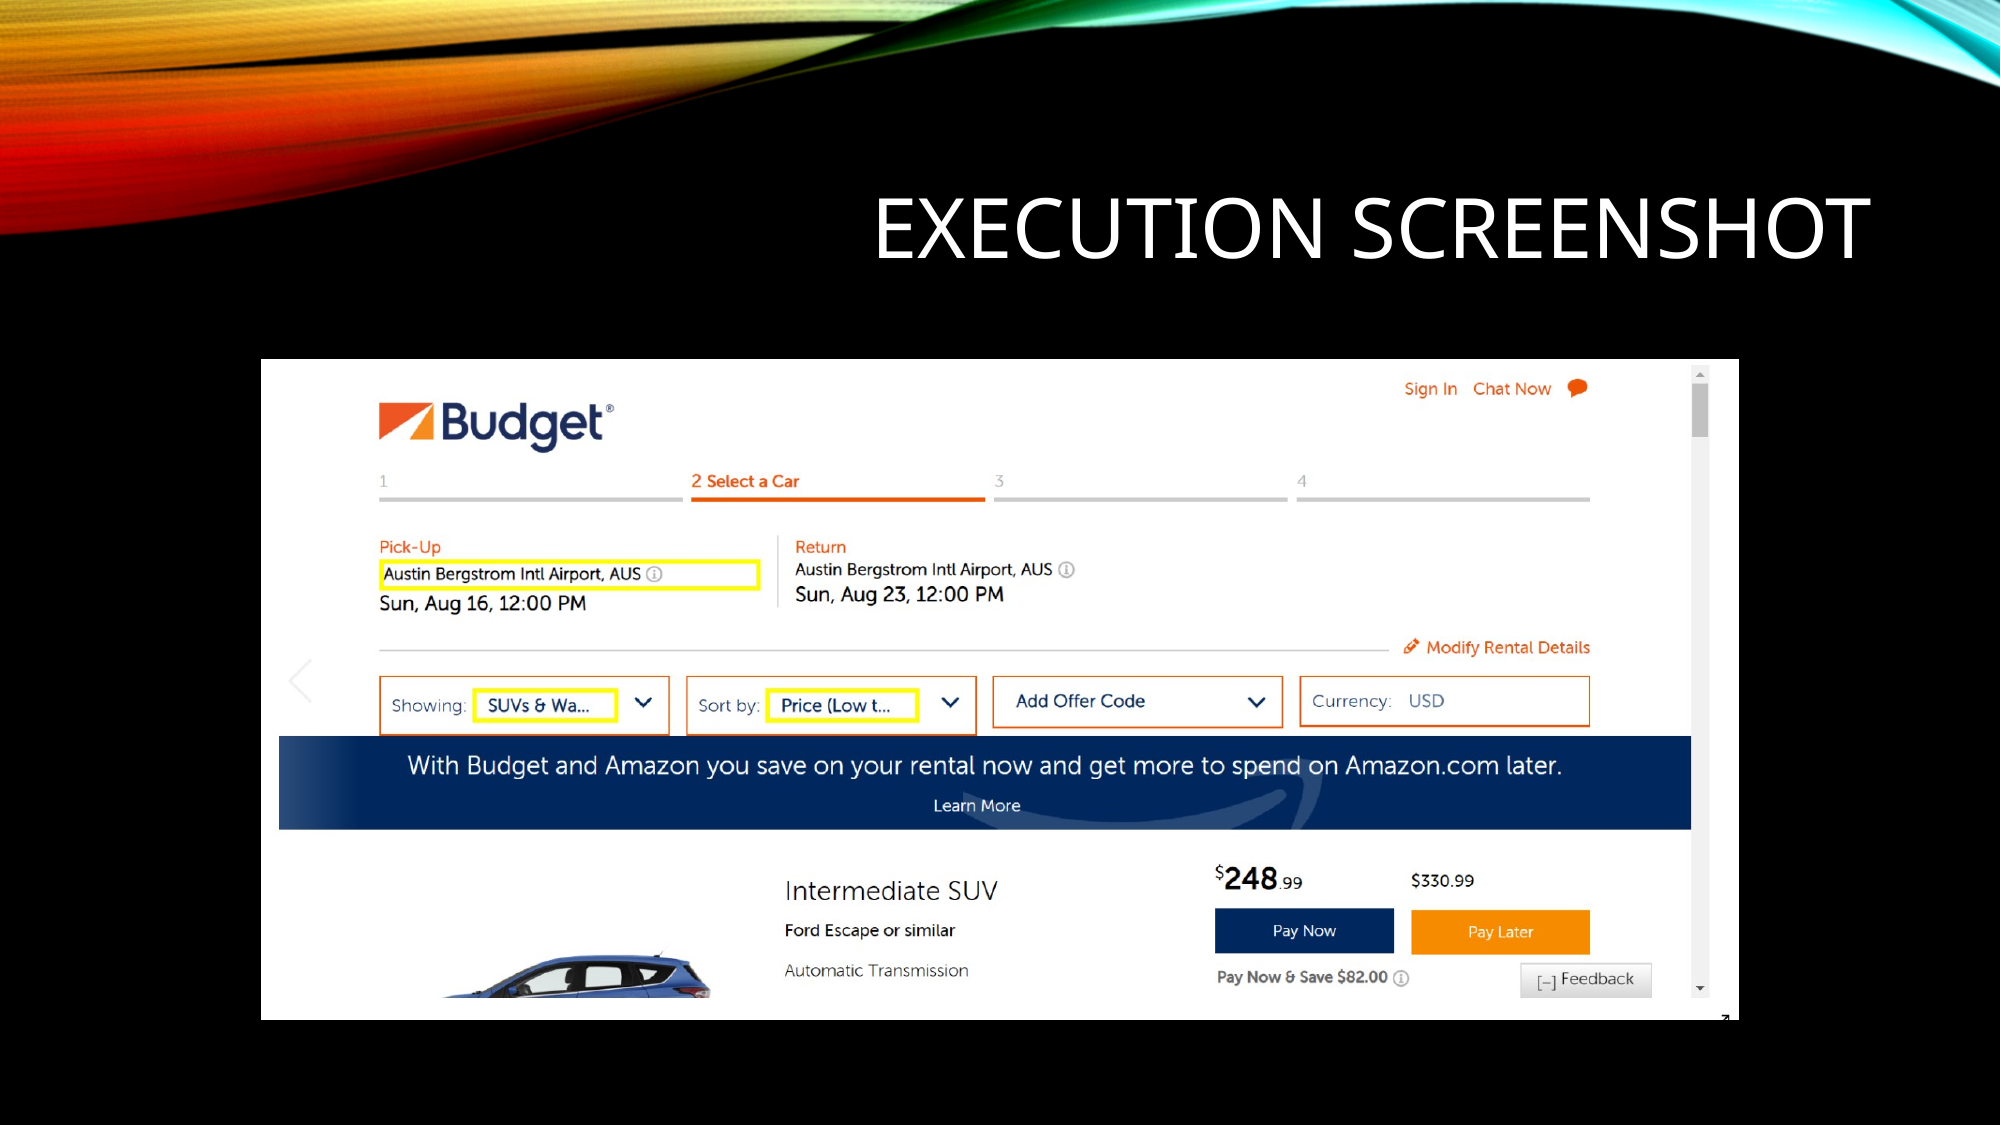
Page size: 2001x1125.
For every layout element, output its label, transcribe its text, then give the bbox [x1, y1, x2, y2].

picture [0, 0, 2000, 237]
title Execution screenshot [474, 125, 1888, 338]
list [261, 359, 1739, 1021]
